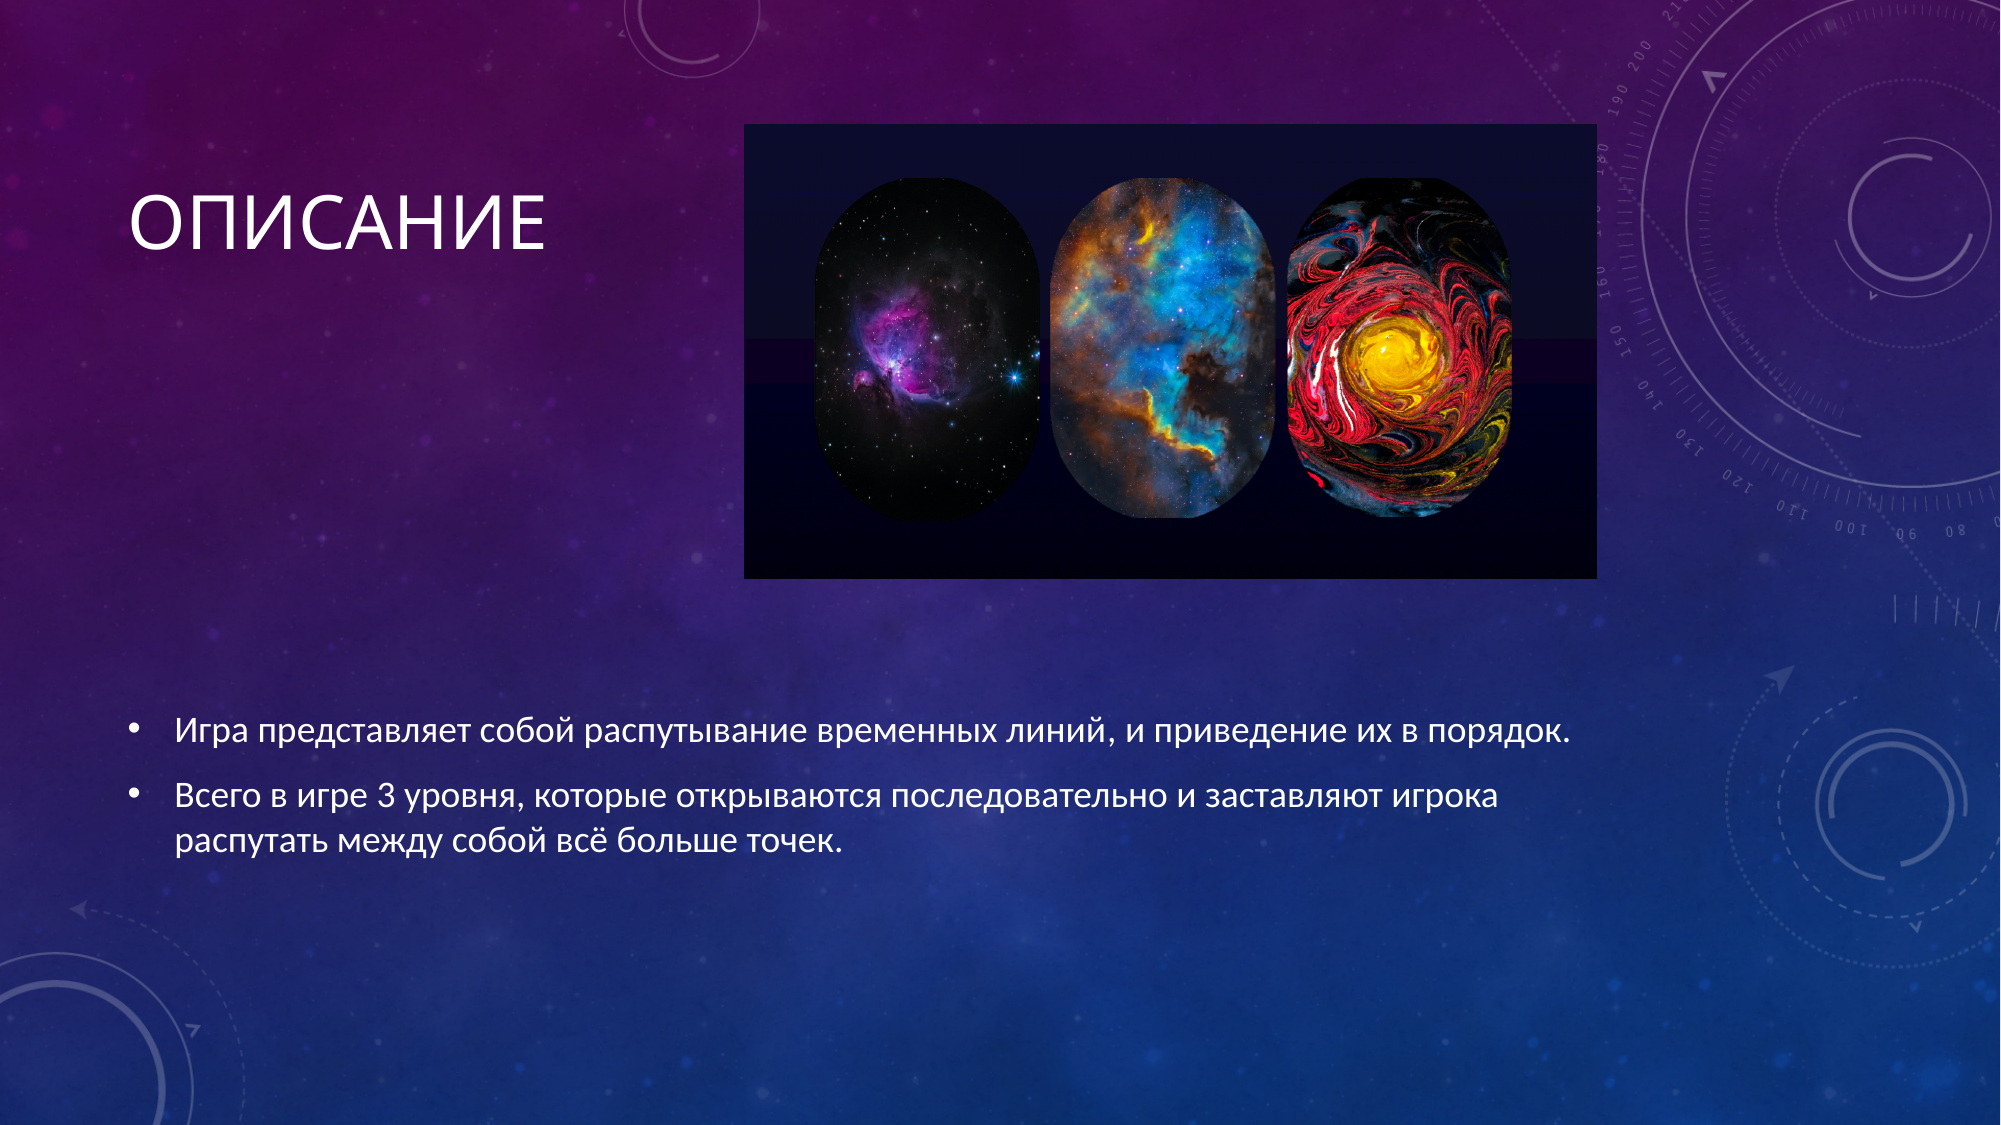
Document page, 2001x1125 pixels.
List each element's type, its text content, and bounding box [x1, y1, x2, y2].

title Описание [112, 99, 1775, 339]
list Игра представляет собой распутывание временных линий, и приведение их в порядок. Всего в игре 3 уровня, которые открываются последовательно и заставляют игрока распутать между собой всё больше точек. [112, 512, 1609, 1052]
picture [0, 0, 2001, 1125]
